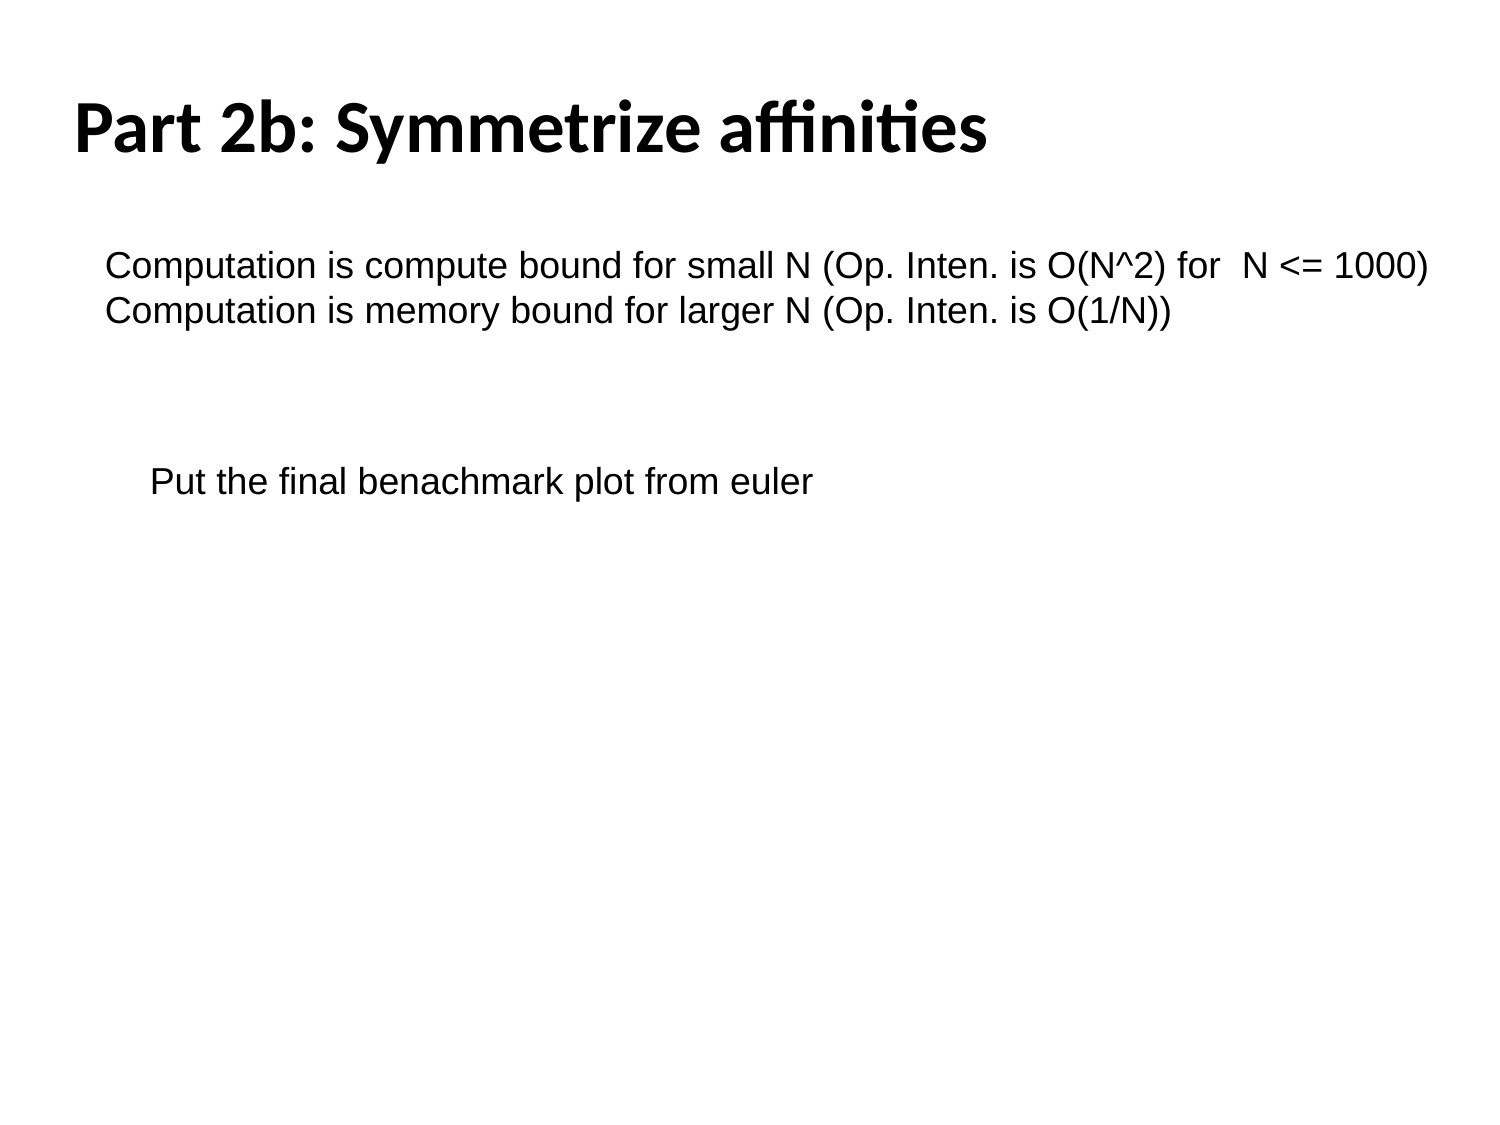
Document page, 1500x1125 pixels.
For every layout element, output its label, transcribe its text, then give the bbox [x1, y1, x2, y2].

text_box Computation is compute bound for small N (Op. Inten. is O(N^2) for N <= 1000) Computation is memory bound for larger N (Op. Inten. is O(1/N)) [89, 234, 1485, 375]
text_box Part 2b: Symmetrize affinities [59, 62, 1439, 188]
text_box Put the final benachmark plot from euler [135, 450, 1395, 507]
text_box [61, 223, 1357, 1039]
